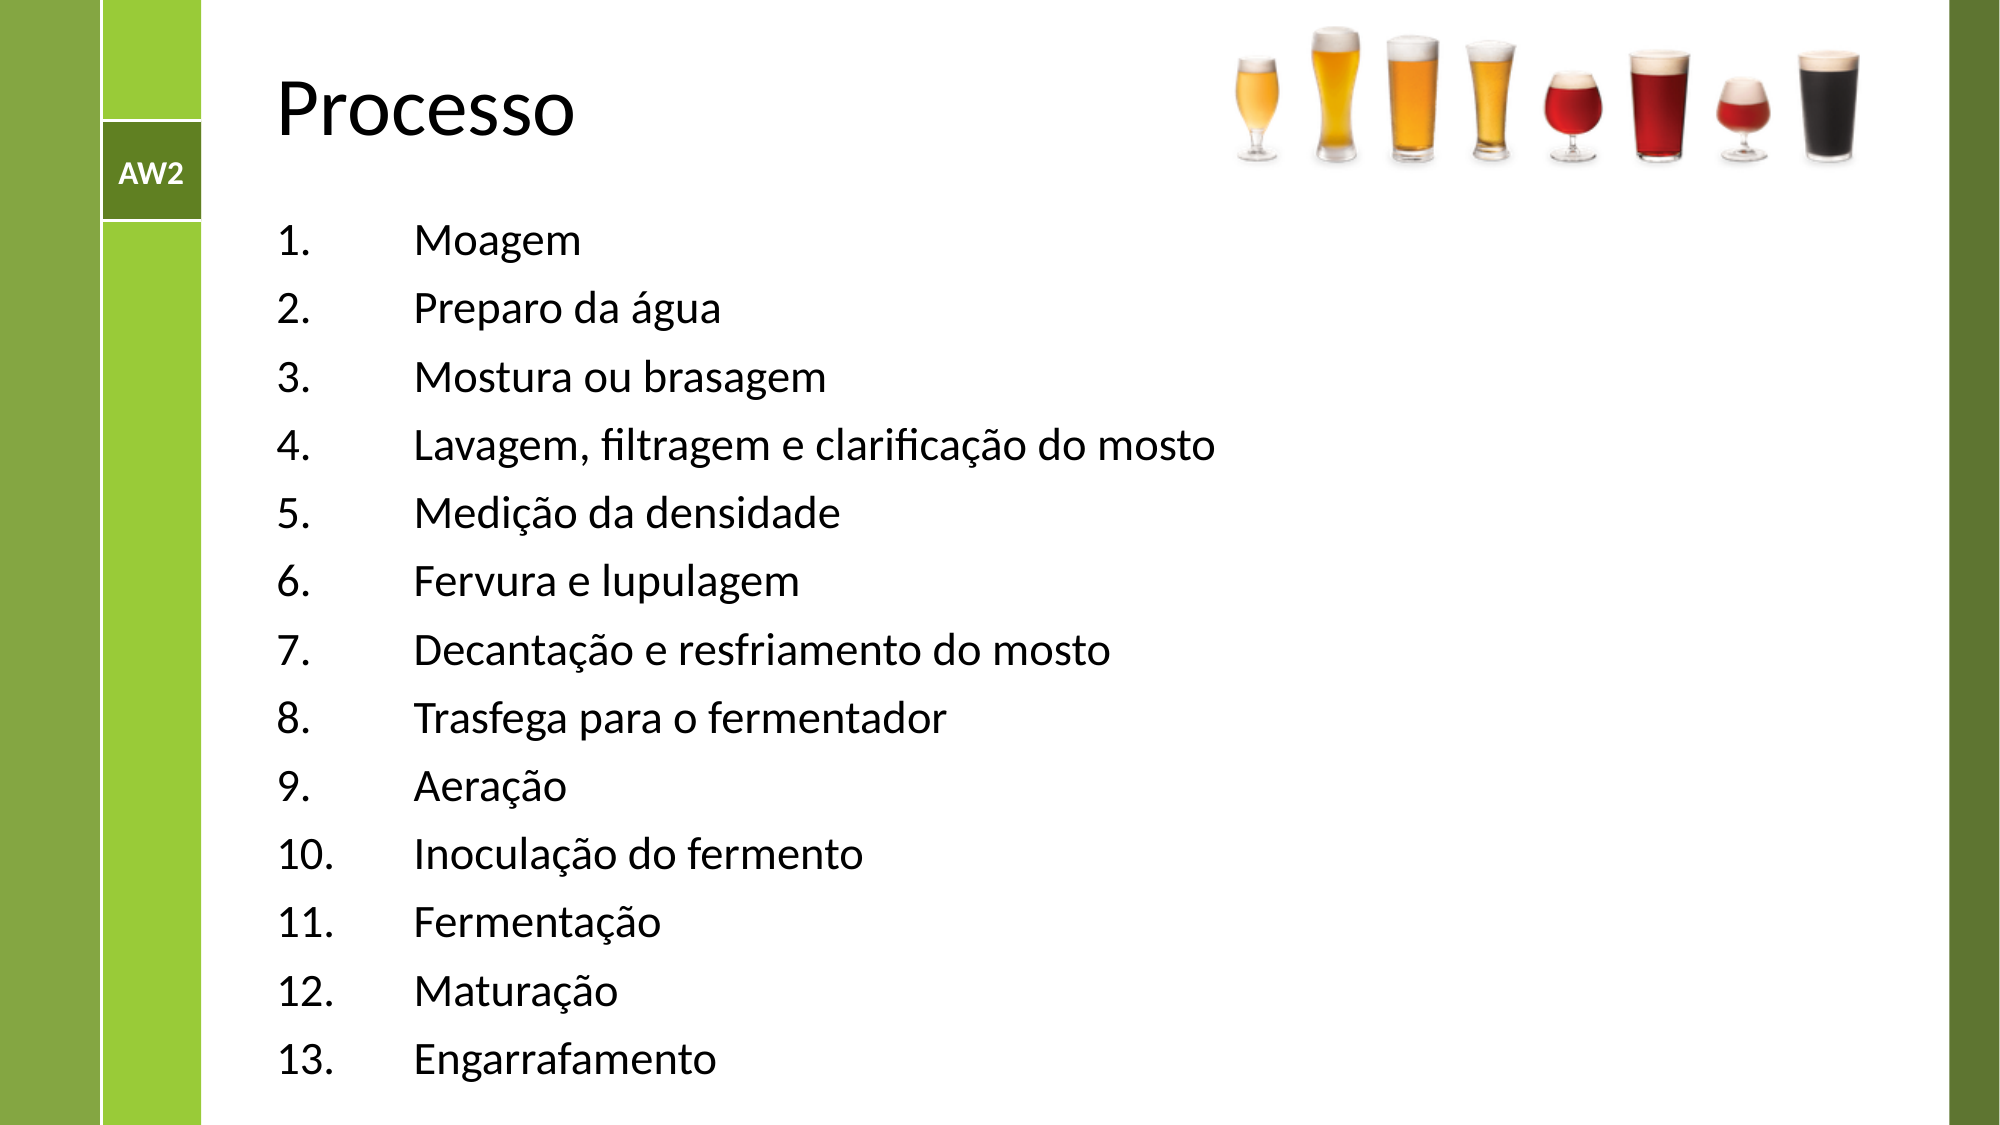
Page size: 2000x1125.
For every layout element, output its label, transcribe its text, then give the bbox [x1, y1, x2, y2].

list Moagem Preparo da água Mostura ou brasagem Lavagem, filtragem e clarificação do mosto Medição da densidade Fervura e lupulagem Decantação e resfriamento do mosto Trasfega para o fermentador Aeração Inoculação do fermento Fermentação Maturação Engarrafamento [261, 208, 1867, 1094]
title Processo [261, 29, 1867, 161]
picture [1224, 19, 1869, 177]
